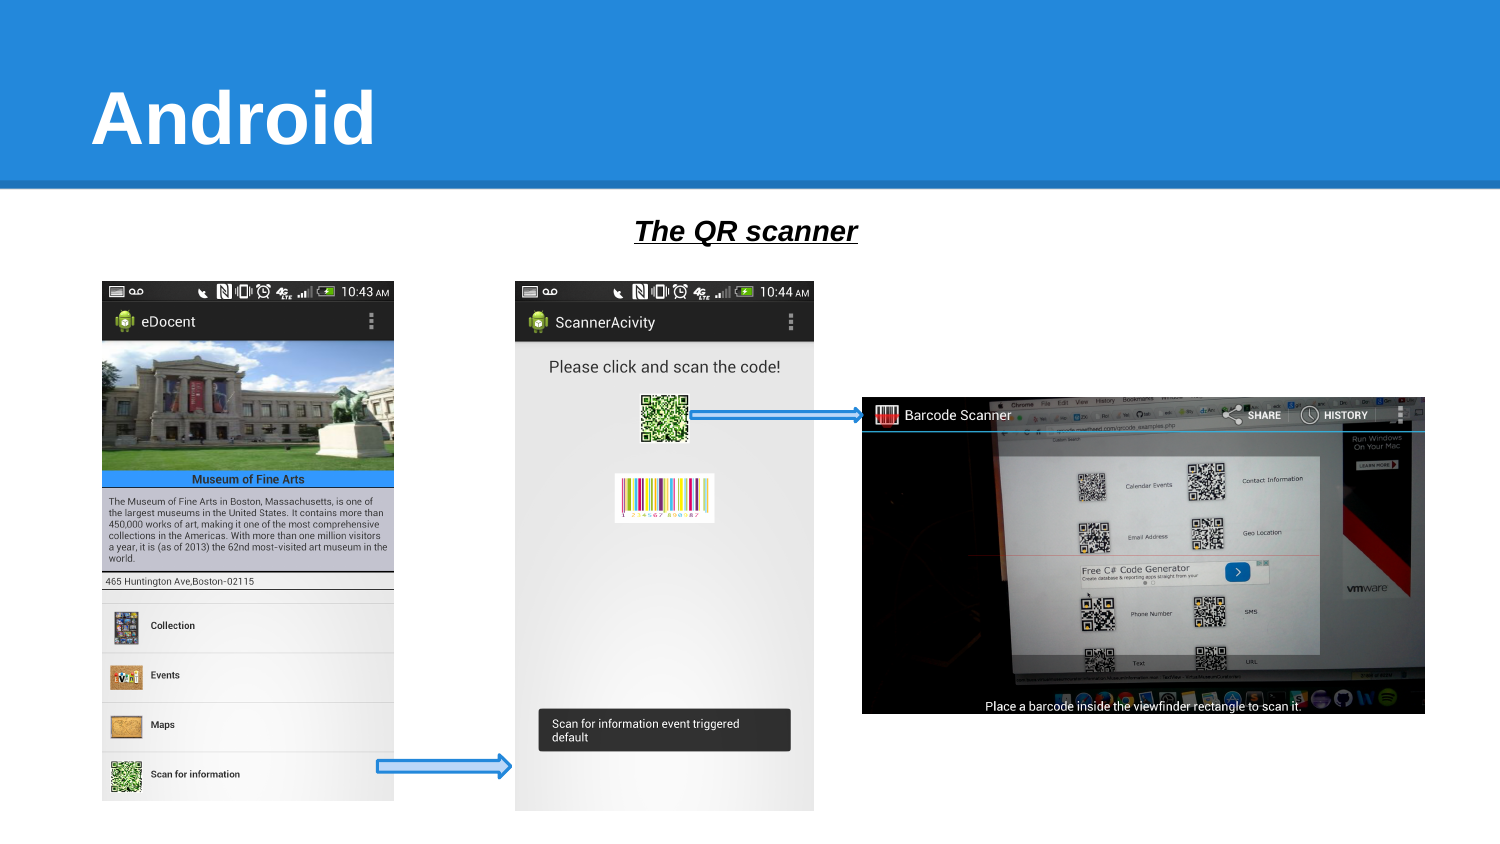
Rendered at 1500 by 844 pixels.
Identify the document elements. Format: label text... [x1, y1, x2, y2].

text_box [818, 408, 856, 422]
picture [861, 396, 1426, 715]
title Android [75, 33, 1425, 175]
picture [515, 281, 814, 811]
list The QR scanner [75, 196, 1425, 808]
text_box [399, 754, 510, 778]
picture [101, 281, 395, 801]
